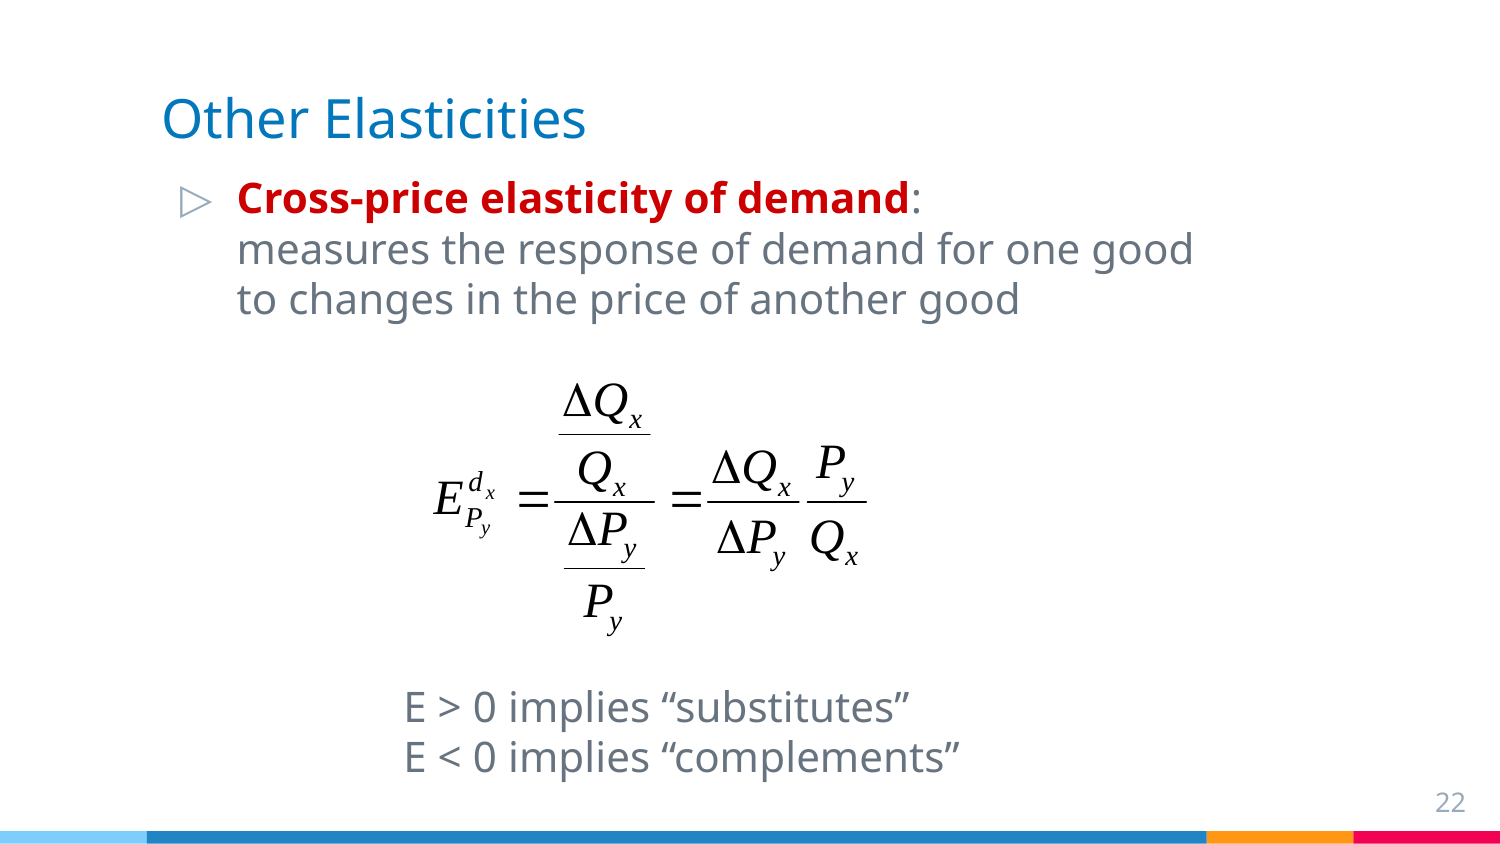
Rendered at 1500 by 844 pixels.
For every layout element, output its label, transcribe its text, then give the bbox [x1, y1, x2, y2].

list Cross-price elasticity of demand: measures the response of demand for one good to changes in the price of another good [146, 156, 1255, 771]
title Other Elasticities [146, 58, 1358, 165]
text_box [424, 370, 878, 647]
slide_number 22 [1391, 770, 1482, 822]
text_box E > 0 implies “substitutes” E < 0 implies “complements” [388, 672, 1138, 789]
